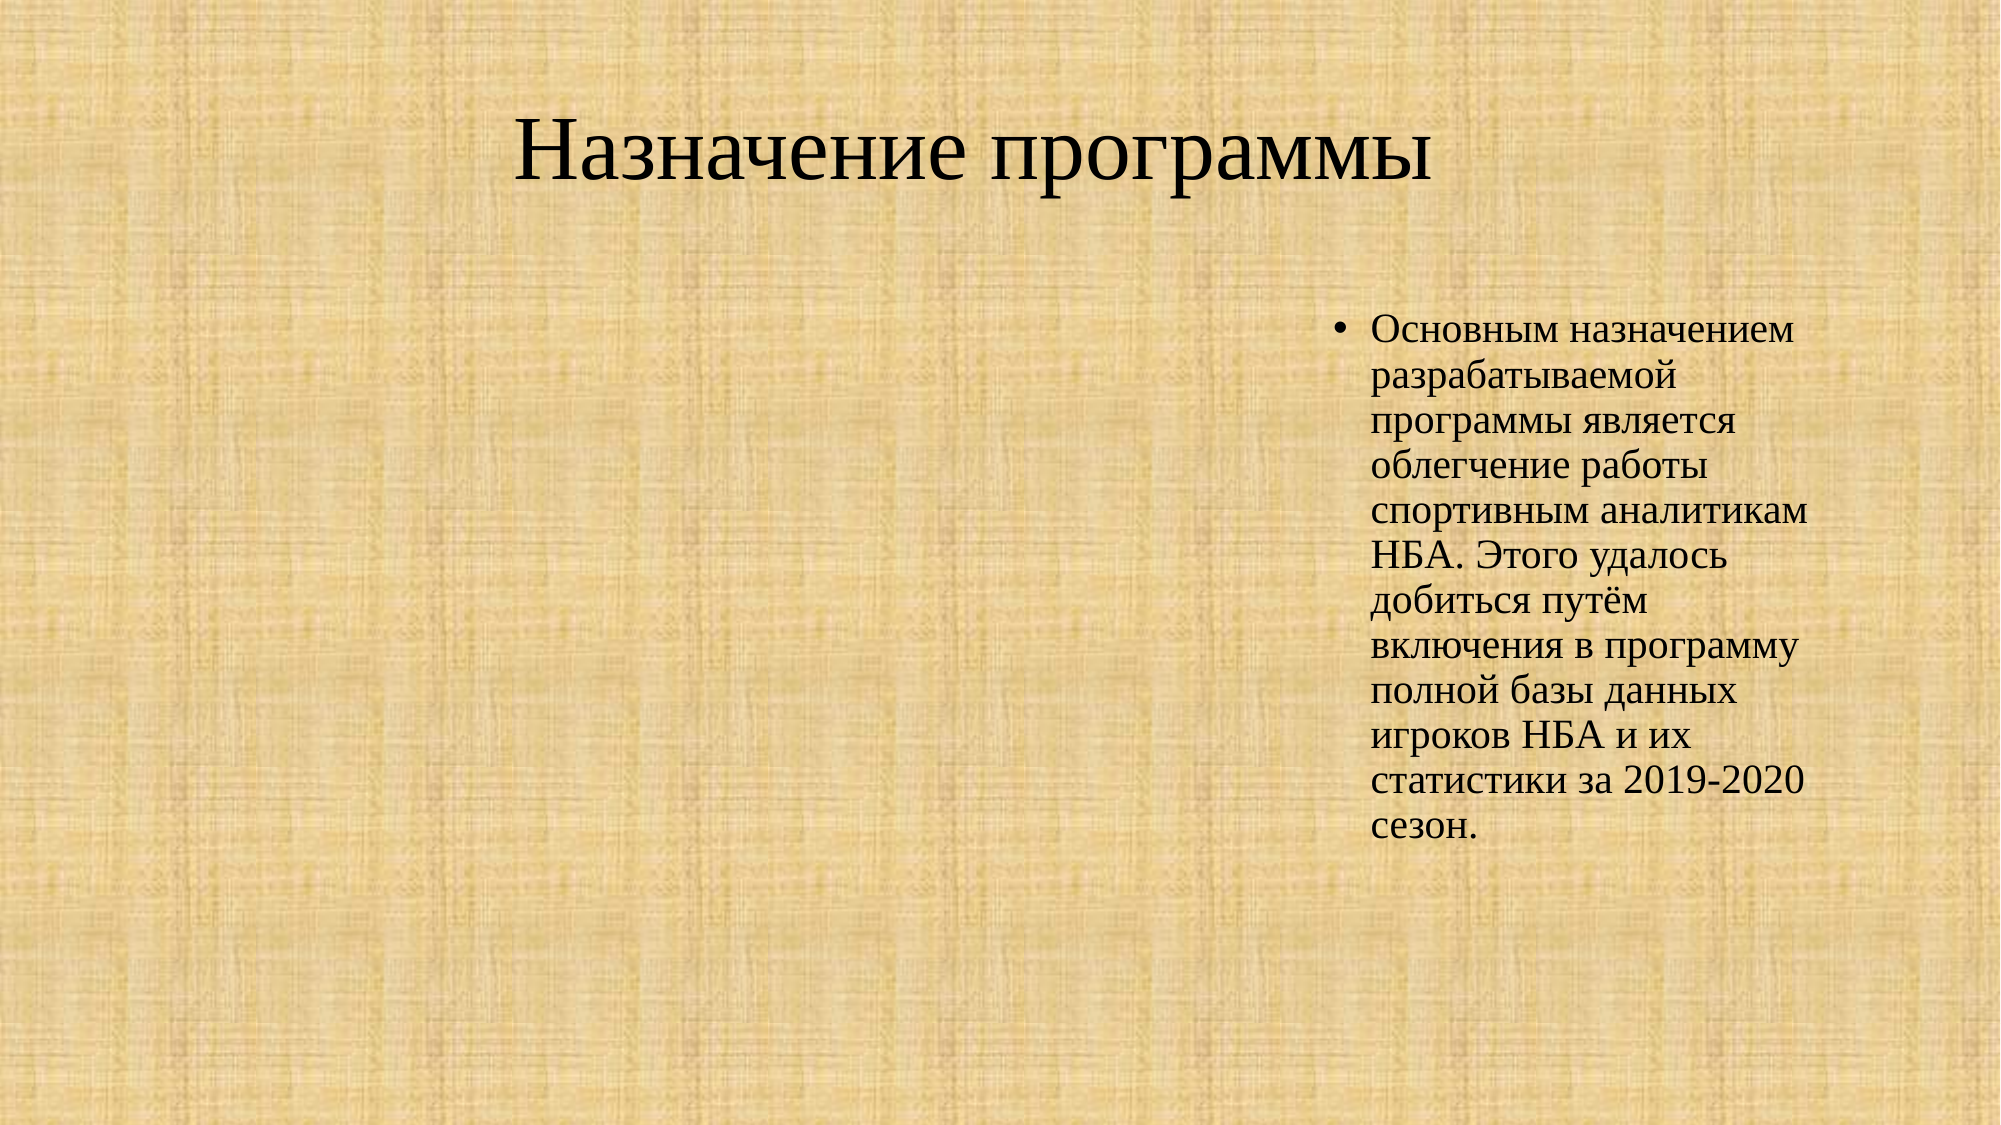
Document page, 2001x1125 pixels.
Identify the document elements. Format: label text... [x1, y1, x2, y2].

title Назначение программы [498, 41, 1502, 260]
picture [0, 0, 2001, 1125]
list Основным назначением разрабатываемой программы является облегчение работы спортивным аналитикам НБА. Этого удалось добиться путём включения в программу полной базы данных игроков НБА и их статистики за 2019-2020 сезон. [1318, 299, 1863, 1014]
